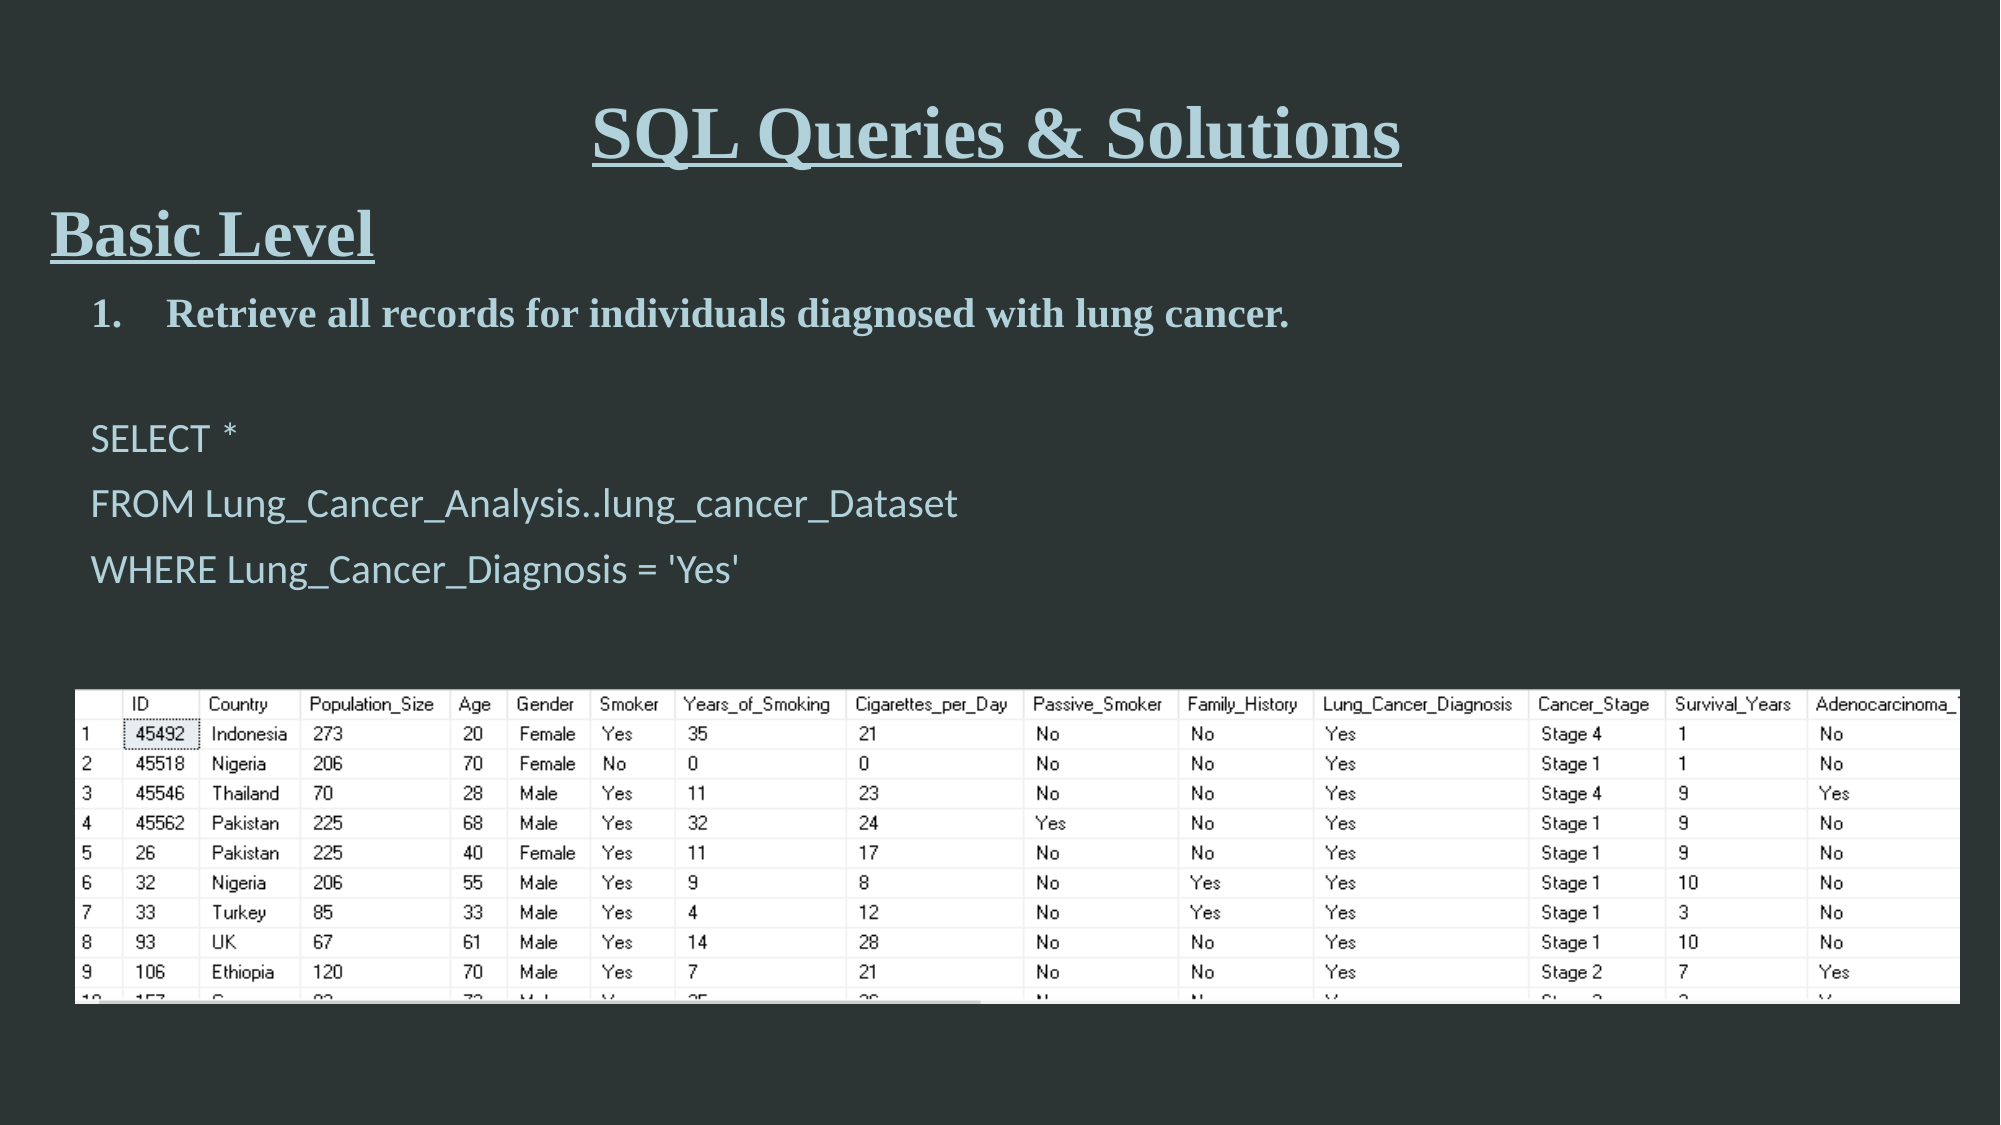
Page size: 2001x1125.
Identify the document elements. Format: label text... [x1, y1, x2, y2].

text_box Retrieve all records for individuals diagnosed with lung cancer. [76, 278, 1348, 343]
picture [75, 689, 1960, 1004]
title SQL Queries & Solutions [34, 53, 1960, 183]
subtitle SELECT * FROM Lung_Cancer_Analysis..lung_cancer_Dataset WHERE Lung_Cancer_Diagnosis = 'Yes' [75, 408, 1971, 625]
text_box Basic Level [35, 182, 433, 277]
